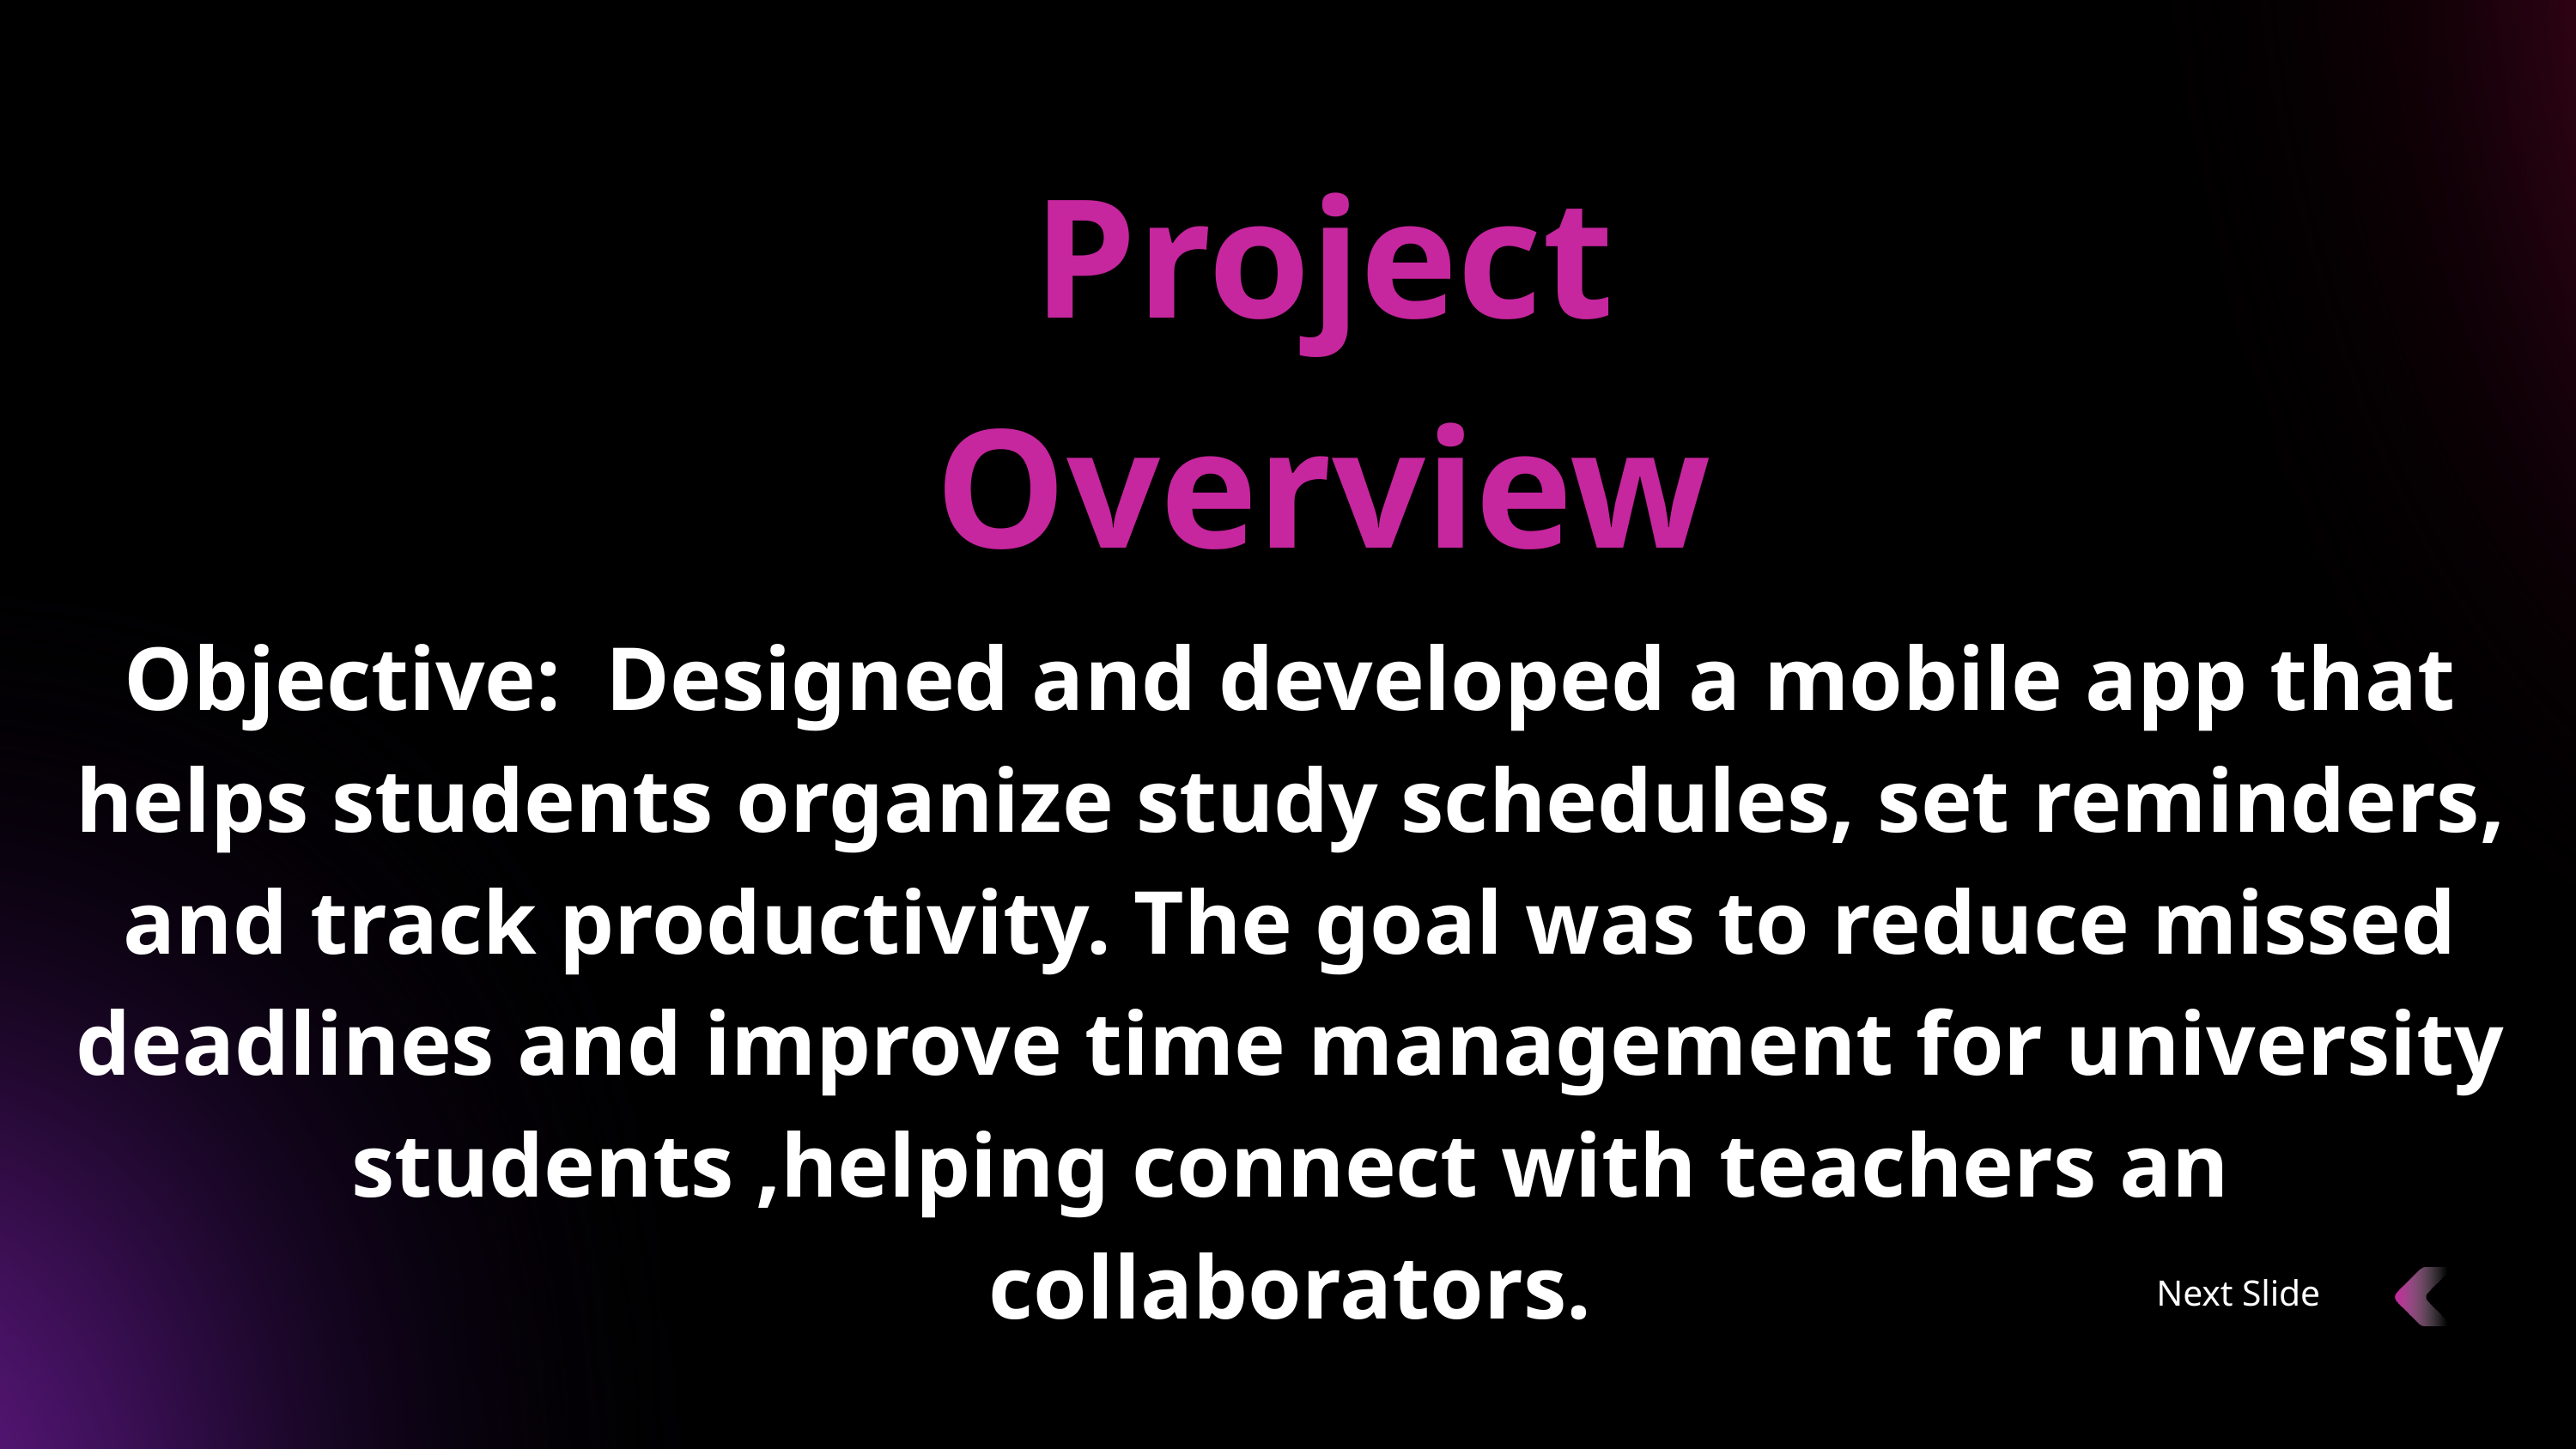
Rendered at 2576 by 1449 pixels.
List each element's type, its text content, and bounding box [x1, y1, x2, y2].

text_box [2093, 0, 2576, 1088]
text_box Project Overview [635, 120, 2012, 582]
text_box Objective: Designed and developed a mobile app that helps students organize study schedules, set reminders, and track productivity. The goal was to reduce missed deadlines and improve time management for university students ,helping connect with teachers an collaborators. [58, 606, 2523, 1337]
text_box [0, 507, 731, 1449]
